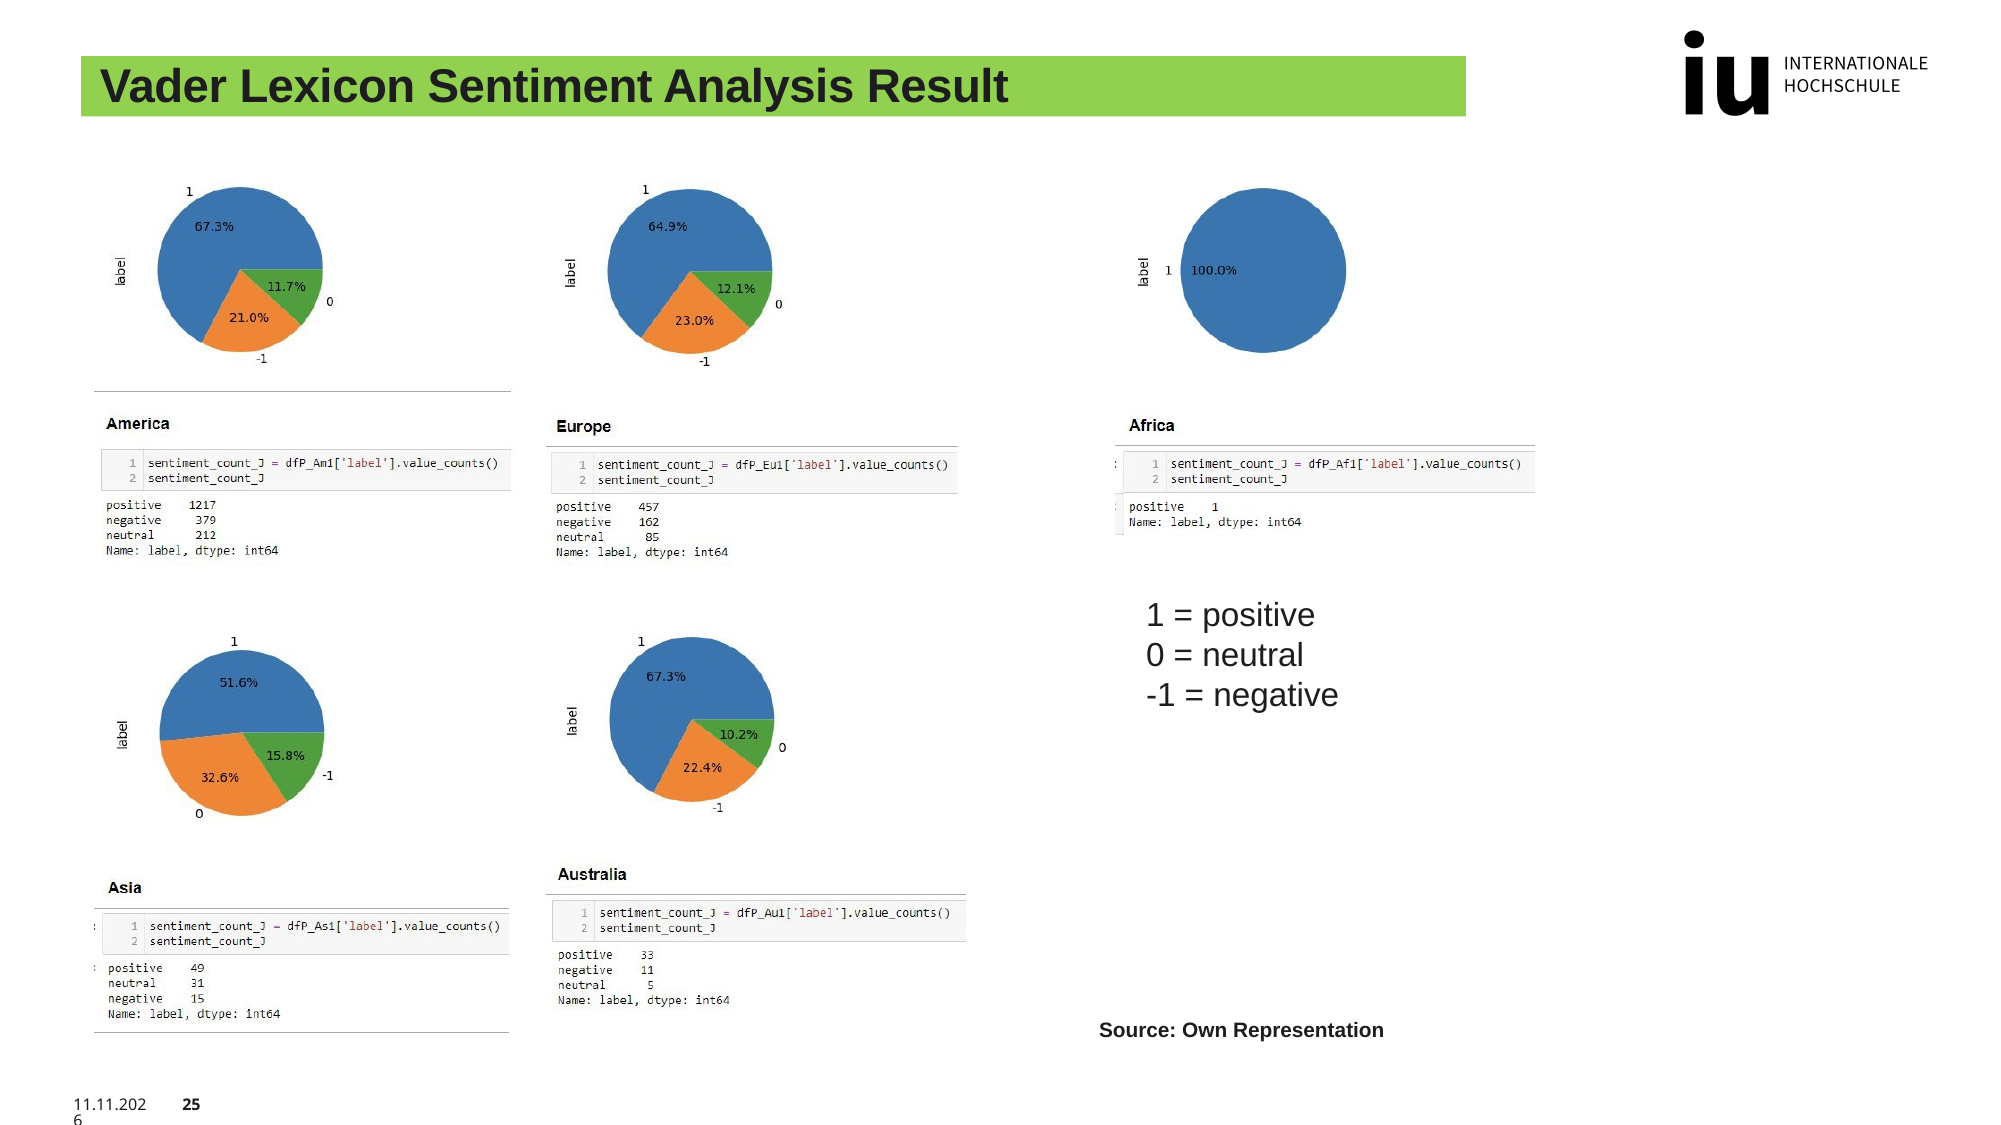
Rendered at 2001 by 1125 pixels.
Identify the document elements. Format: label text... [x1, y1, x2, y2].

picture [1115, 165, 1535, 537]
text_box Source: Own Representation [1084, 1012, 1643, 1050]
picture [1628, 0, 1985, 172]
slide_number 25 [157, 1093, 226, 1116]
picture [94, 165, 966, 1045]
text_box 1 = positive 0 = neutral -1 = negative [1131, 585, 1450, 721]
title Vader Lexicon Sentiment Analysis Result [81, 56, 1466, 117]
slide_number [73, 1093, 151, 1116]
